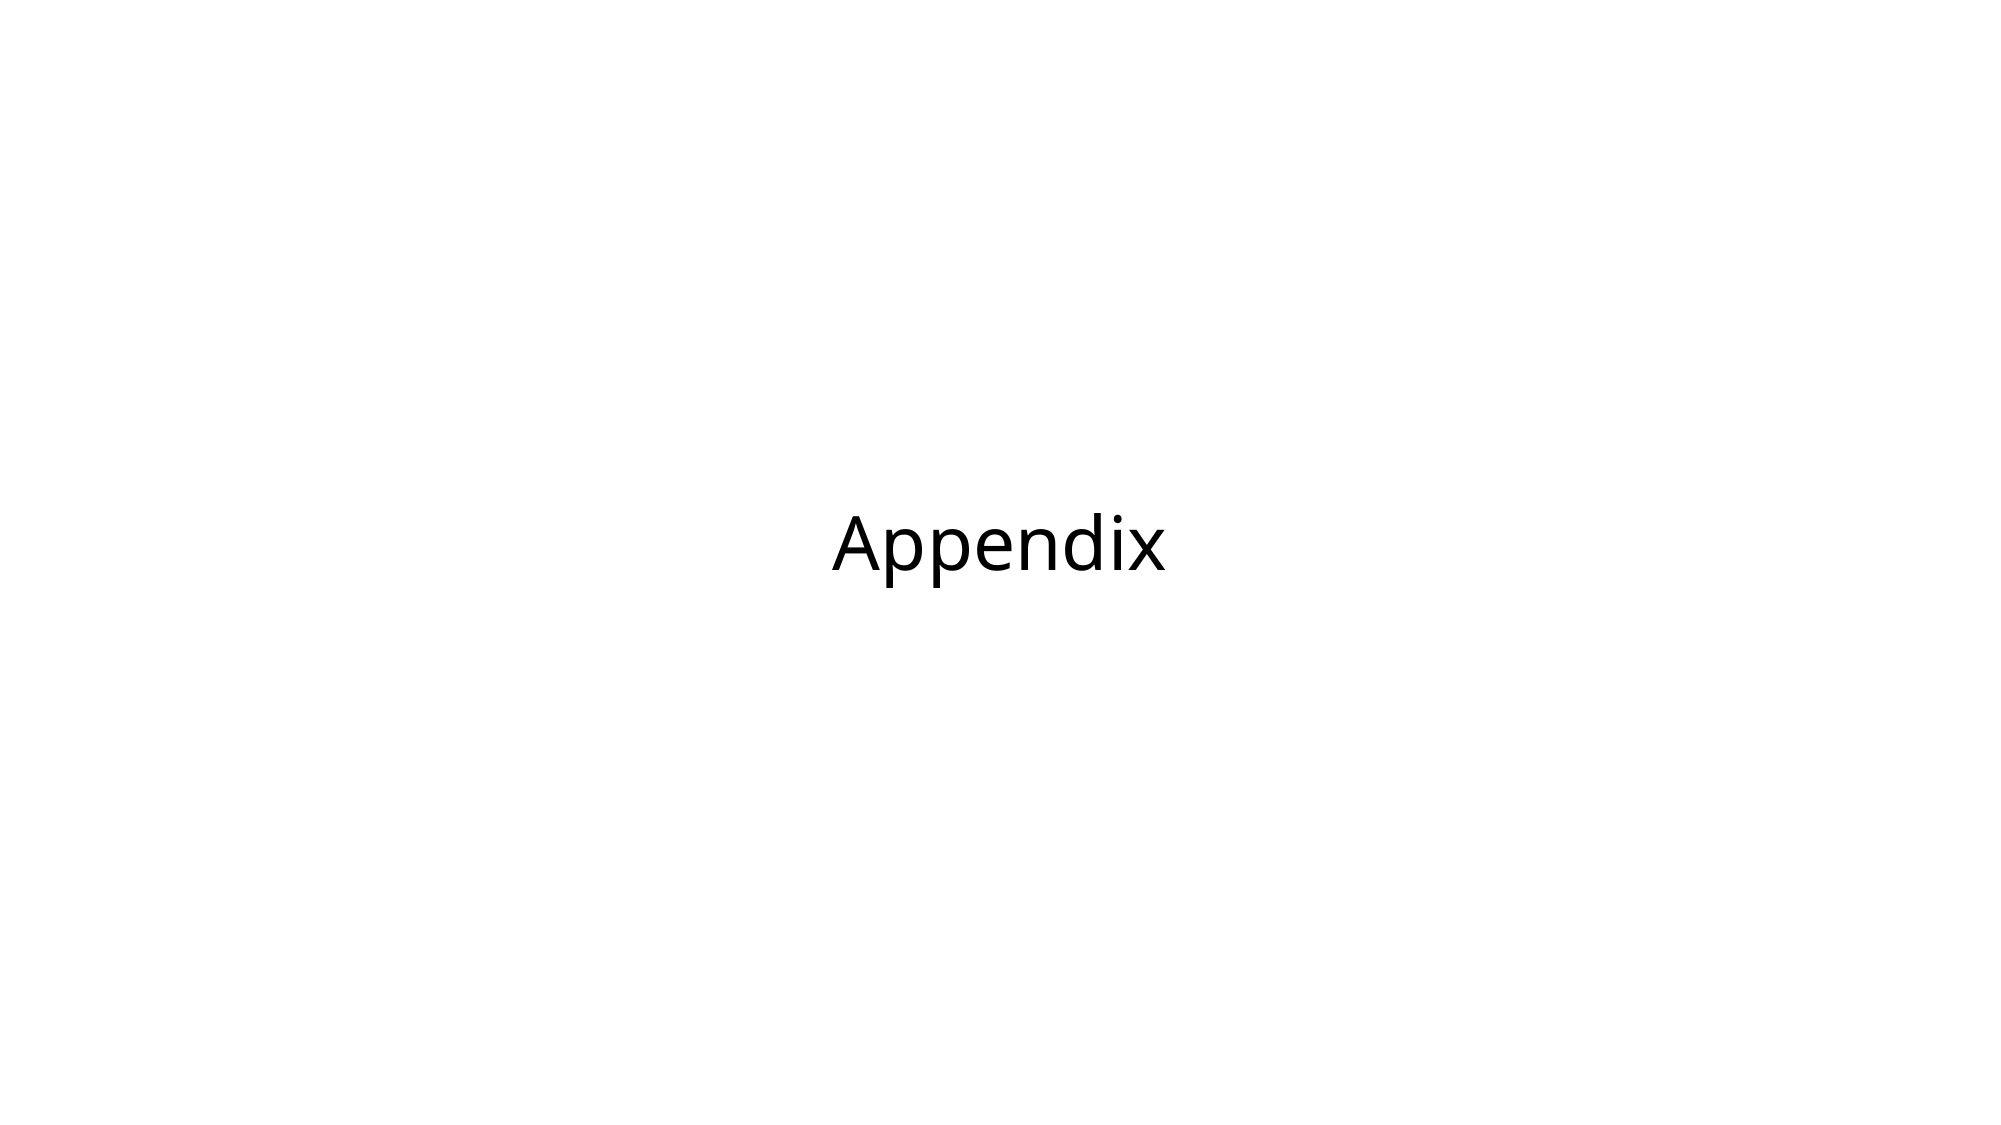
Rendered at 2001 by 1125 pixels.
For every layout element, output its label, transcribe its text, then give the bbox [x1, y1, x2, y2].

text_box Appendix [818, 487, 1182, 593]
